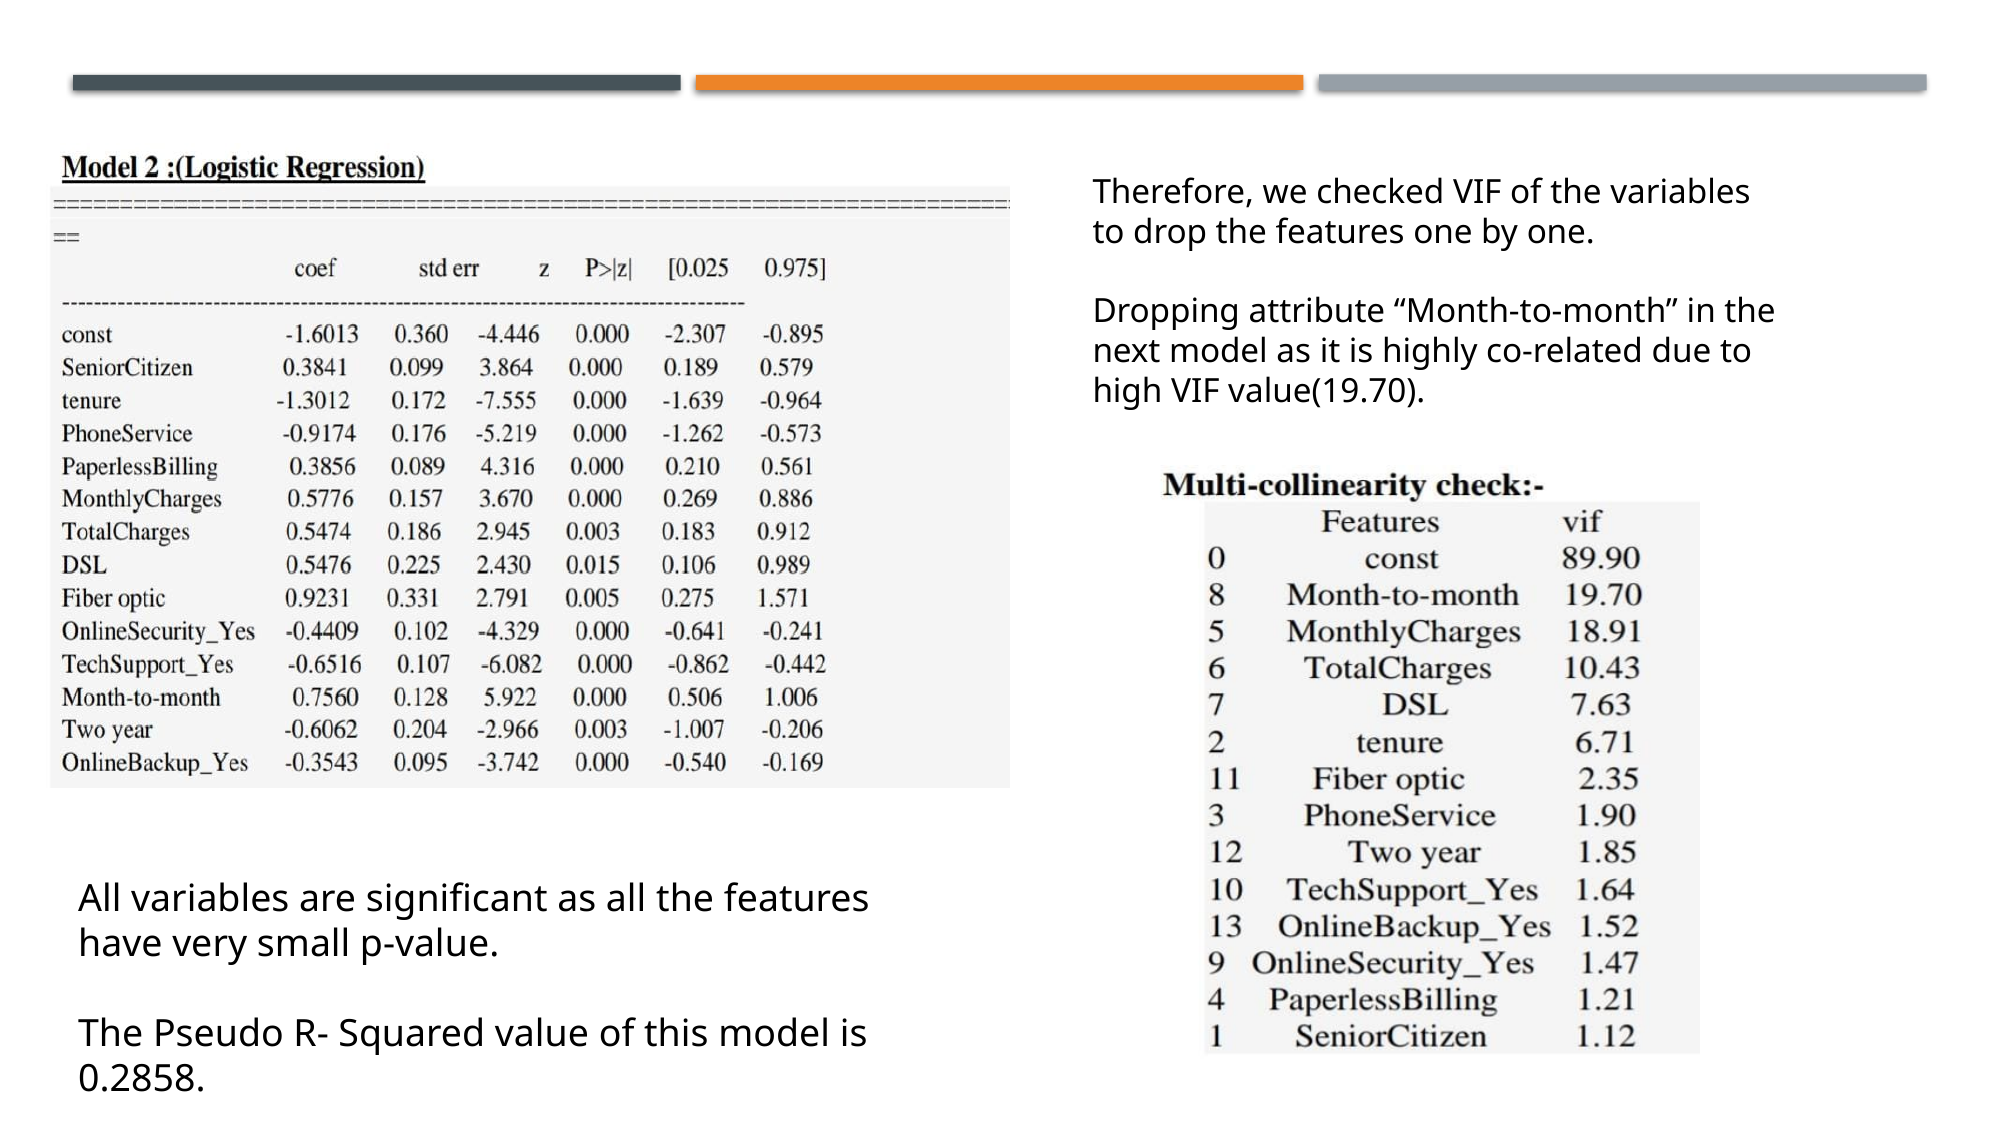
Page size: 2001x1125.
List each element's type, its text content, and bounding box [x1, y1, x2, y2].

text_box Therefore, we checked VIF of the variables to drop the features one by one. Dropping attribute “Month-to-month” in the next model as it is highly co-related due to high VIF value(19.70). [1077, 162, 1803, 417]
text_box All variables are significant as all the features have very small p-value. The Pseudo R- Squared value of this model is 0.2858. [63, 866, 955, 1107]
picture [0, 142, 1011, 788]
picture [1141, 464, 1700, 1077]
